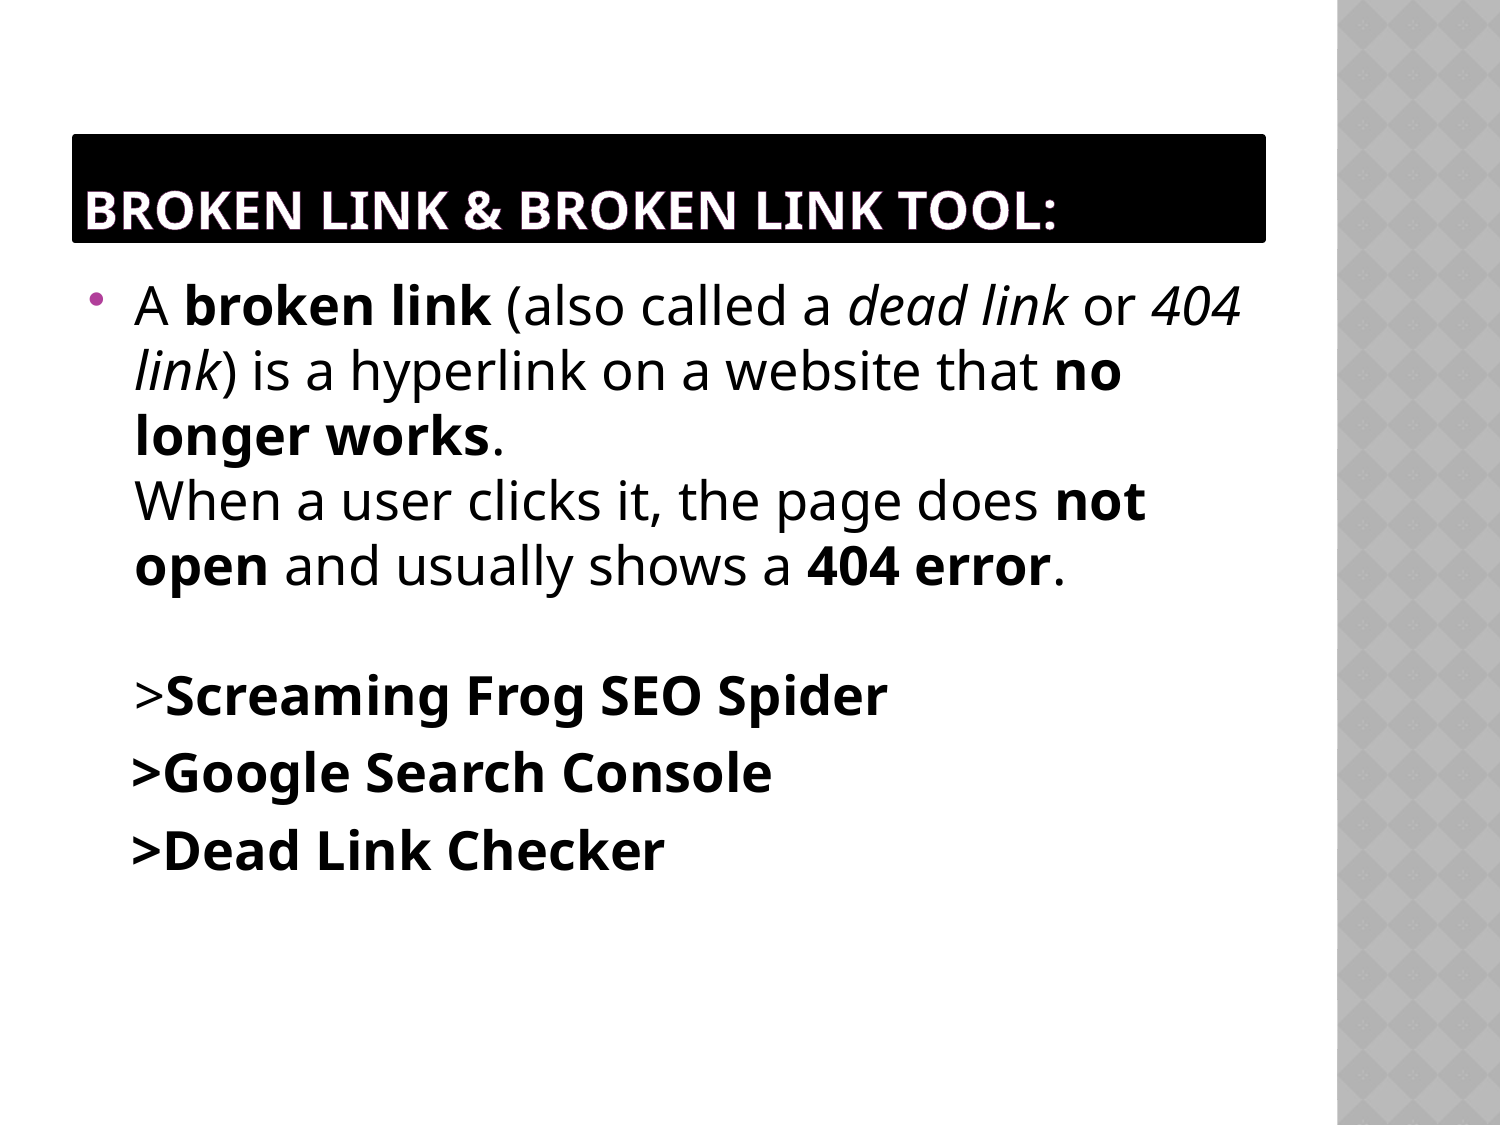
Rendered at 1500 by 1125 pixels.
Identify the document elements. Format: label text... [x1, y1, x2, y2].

list A broken link (also called a dead link or 404 link) is a hyperlink on a website that no longer works. When a user clicks it, the page does not open and usually shows a 404 error. >Screaming Frog SEO Spider >Google Search Console >Dead Link Checker [75, 264, 1263, 1059]
title Broken link & broken link tool: [72, 134, 1266, 243]
